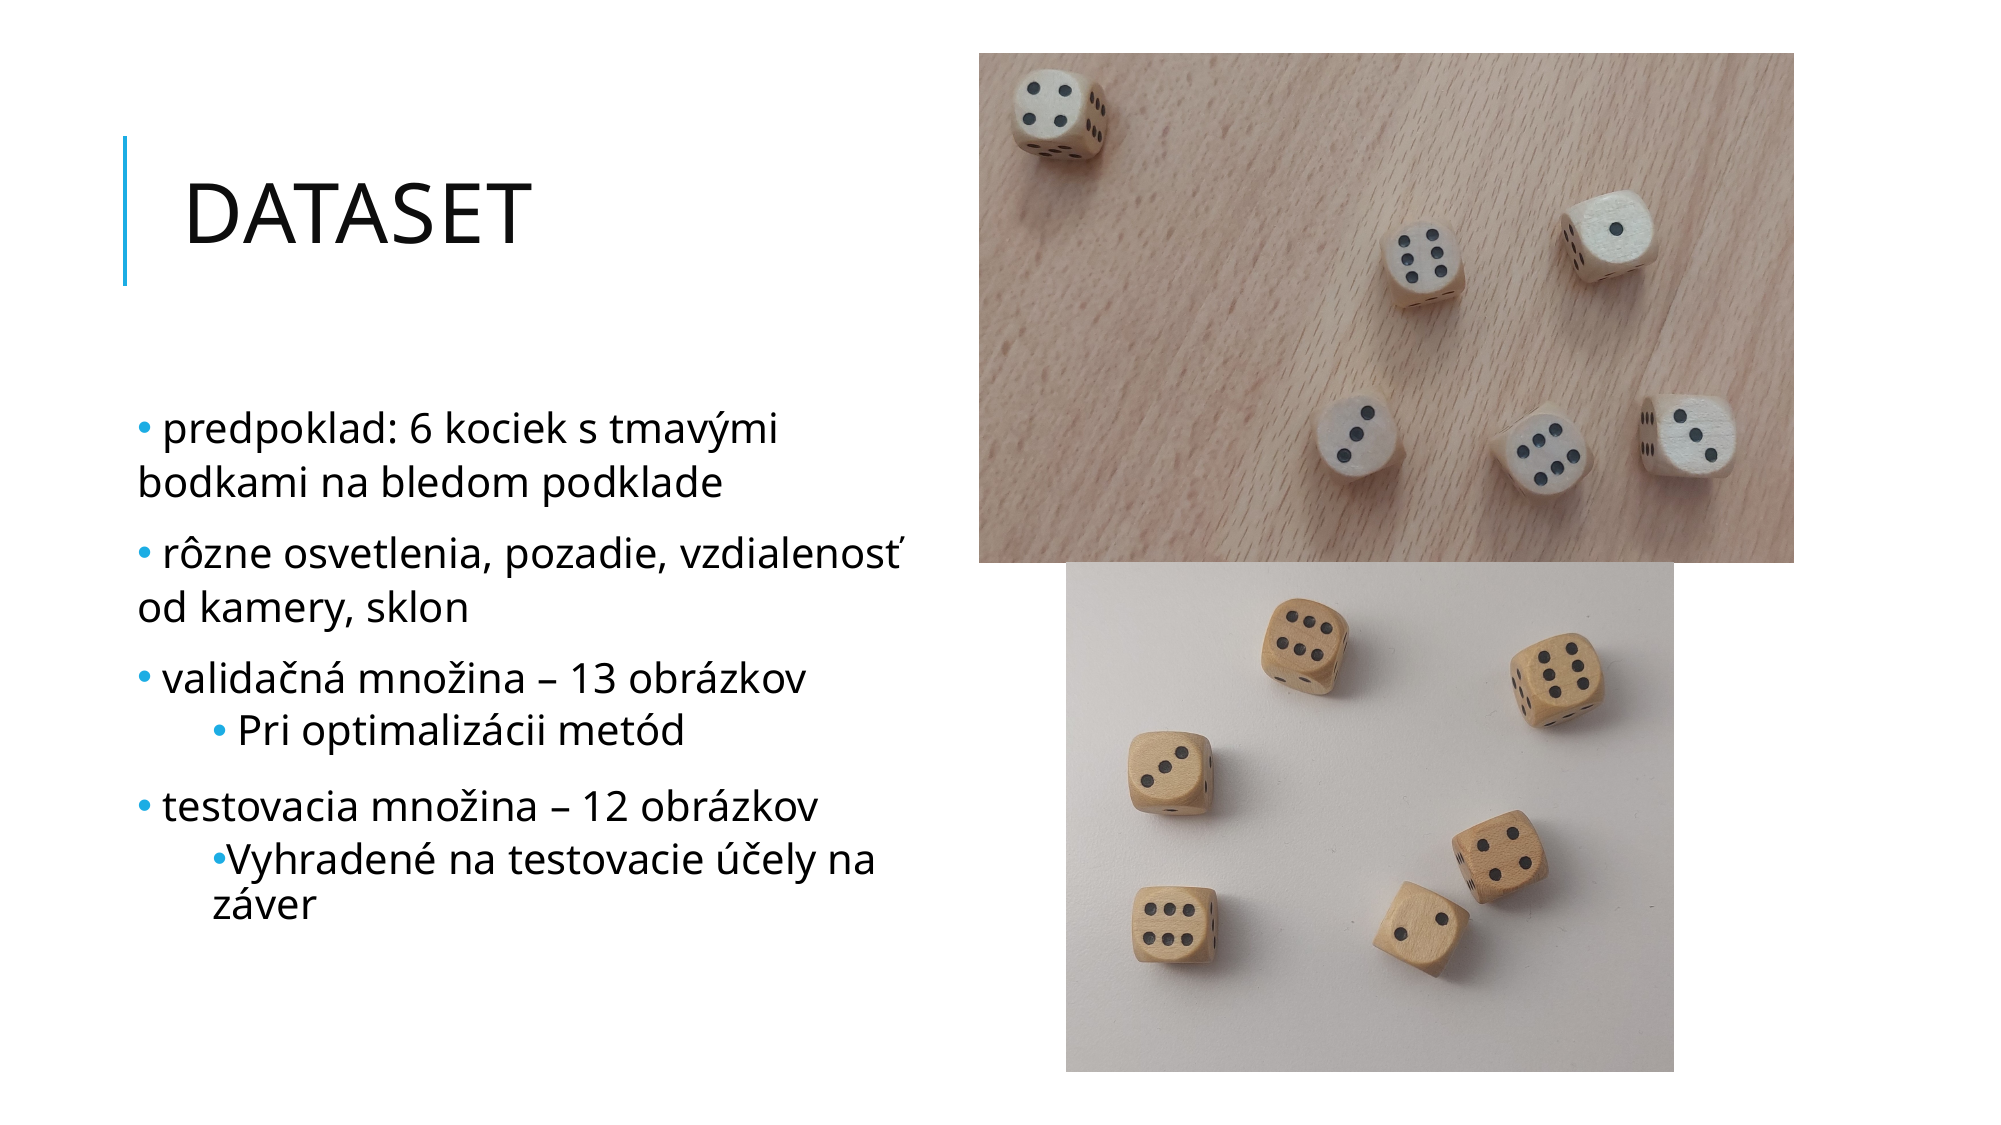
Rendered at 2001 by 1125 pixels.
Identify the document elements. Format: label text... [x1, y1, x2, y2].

title dataset [168, 77, 888, 363]
list predpoklad: 6 kociek s tmavými bodkami na bledom podklade rôzne osvetlenia, pozadie, vzdialenosť od kamery, sklon validačná množina – 13 obrázkov Pri optimalizácii metód testovacia množina – 12 obrázkov Vyhradené na testovacie účely na záver [122, 390, 934, 818]
picture [978, 53, 1795, 1072]
